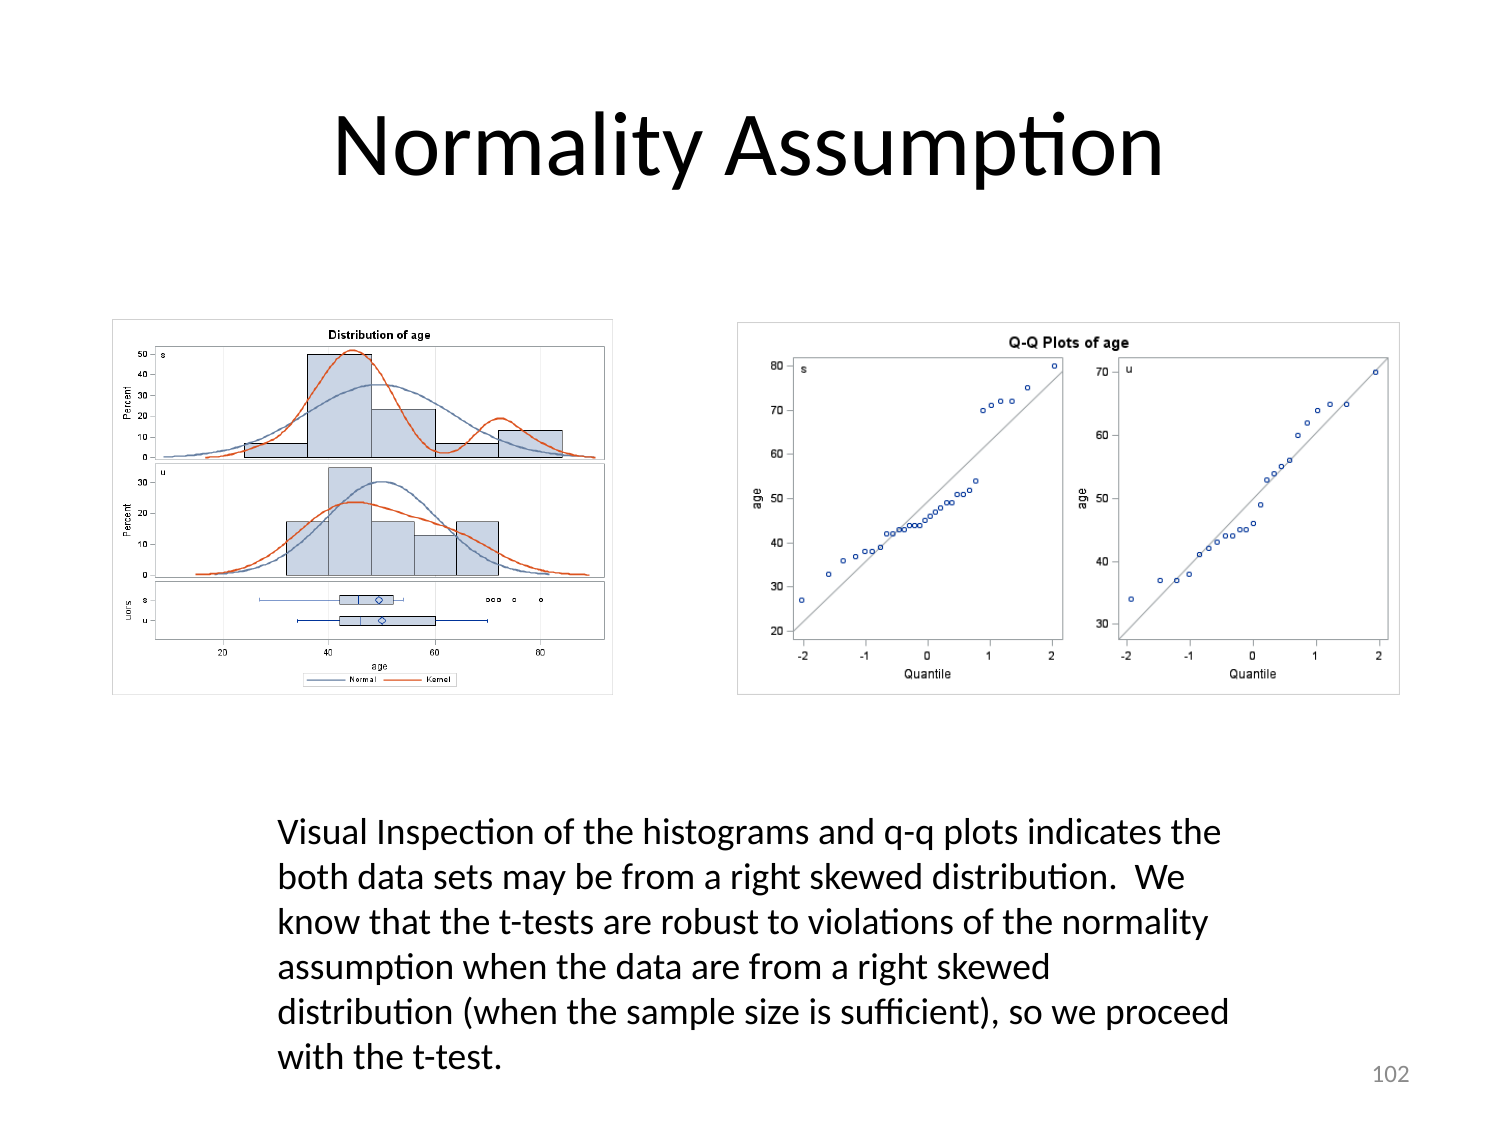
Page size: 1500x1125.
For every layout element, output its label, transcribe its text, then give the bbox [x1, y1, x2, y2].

slide_number 102 [1074, 1042, 1425, 1103]
title Normality Assumption [75, 45, 1425, 233]
picture [737, 321, 1401, 695]
picture [112, 319, 613, 695]
text_box Visual Inspection of the histograms and q-q plots indicates the both data sets may be from a right skewed distribution. We know that the t-tests are robust to violations of the normality assumption when the data are from a right skewed distribution (when the sample size is sufficient), so we proceed with the t-test. [262, 799, 1250, 1085]
